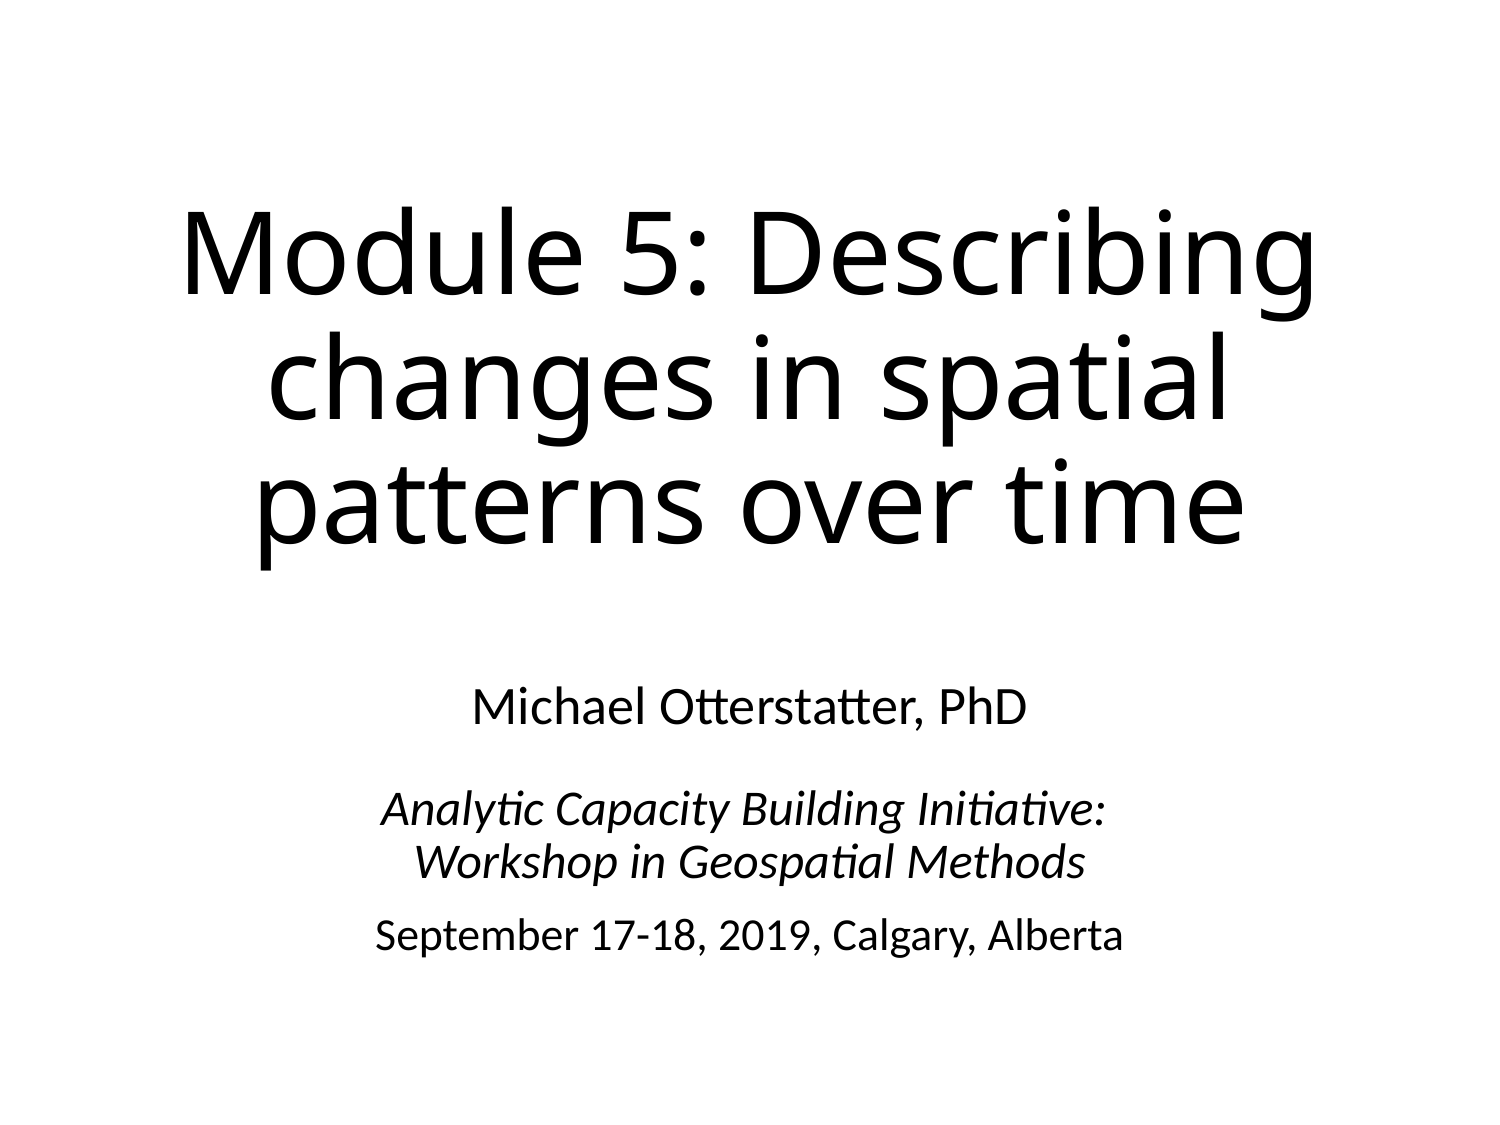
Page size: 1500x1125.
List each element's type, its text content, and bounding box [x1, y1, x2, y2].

title Module 5: Describing changes in spatial patterns over time [112, 184, 1388, 576]
subtitle Michael Otterstatter, PhD Analytic Capacity Building Initiative: Workshop in Geospatial Methods September 17-18, 2019, Calgary, Alberta [187, 641, 1313, 997]
